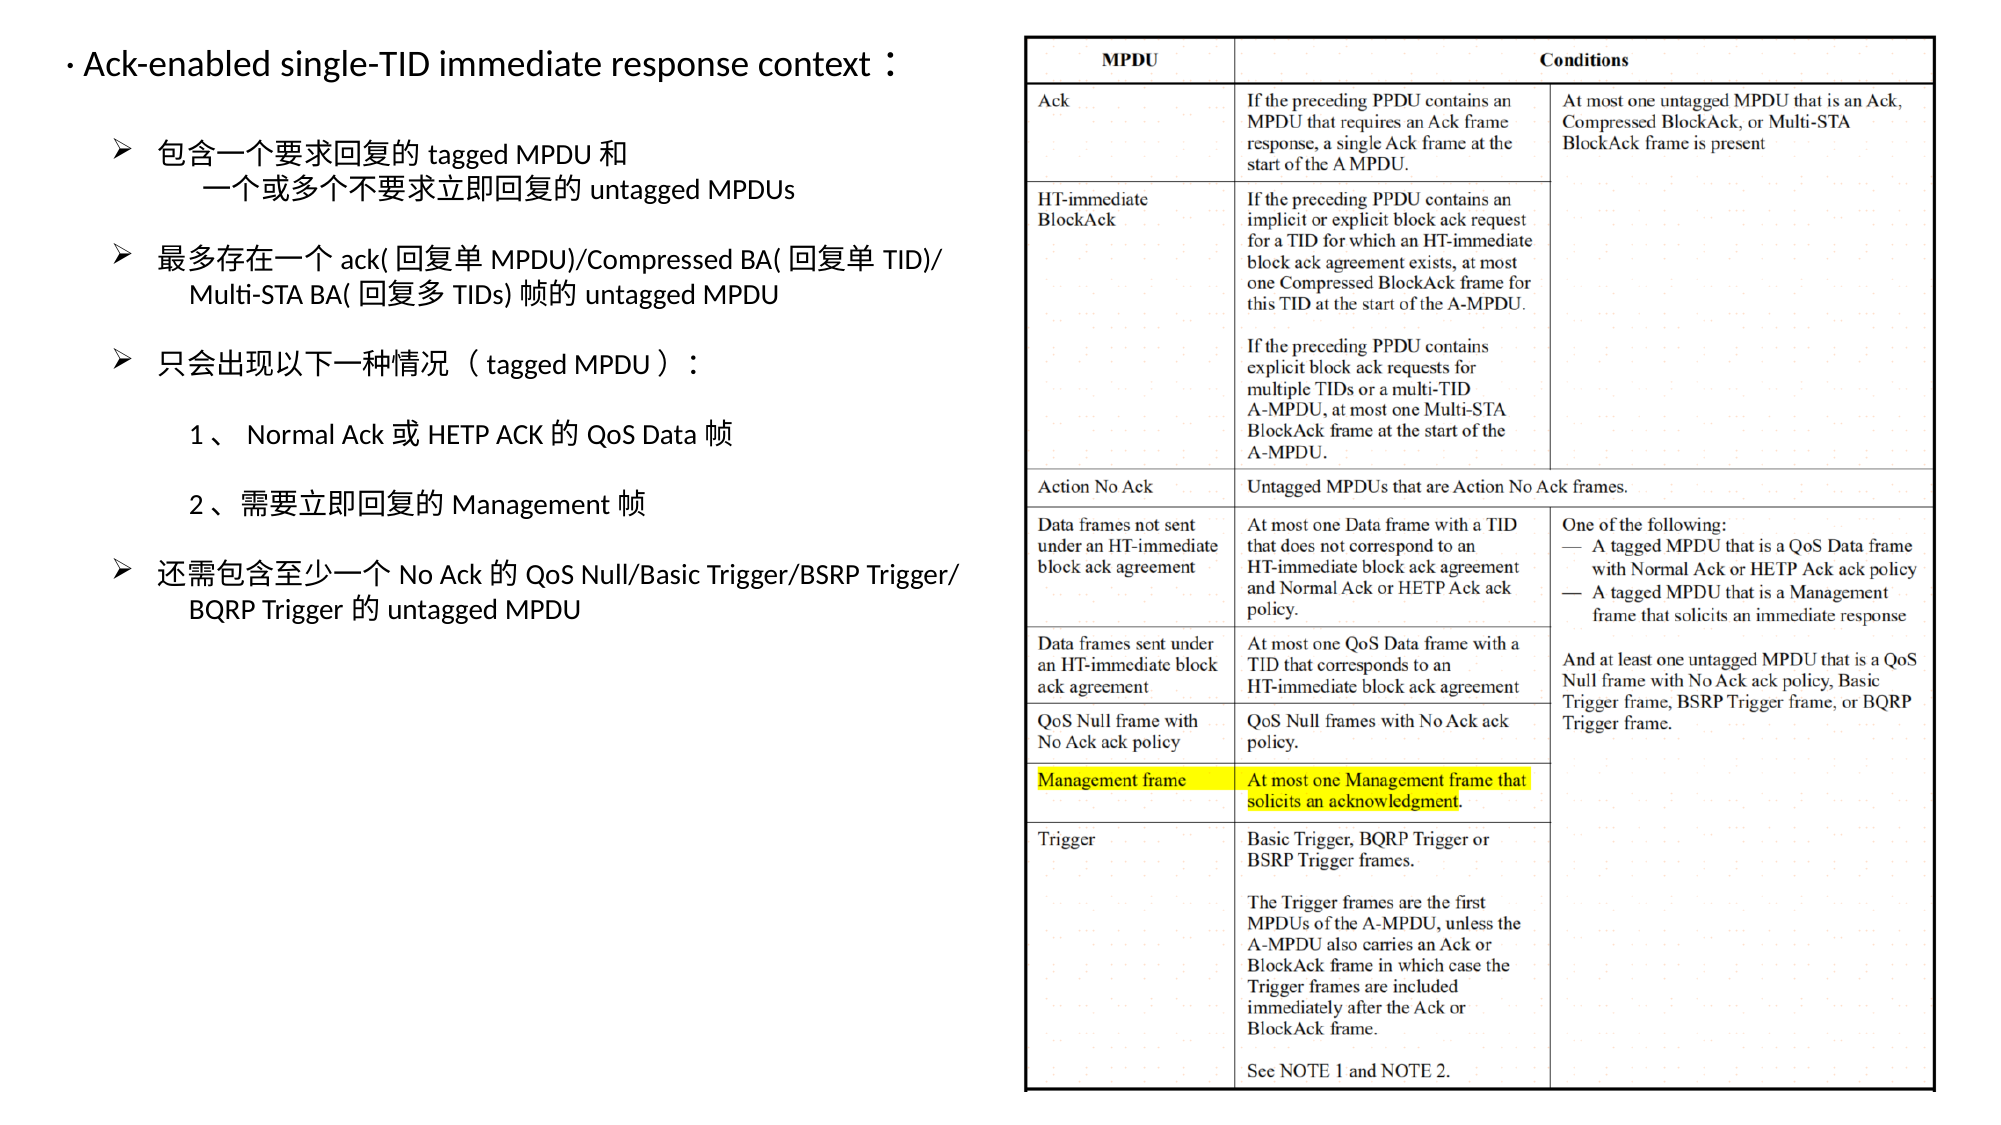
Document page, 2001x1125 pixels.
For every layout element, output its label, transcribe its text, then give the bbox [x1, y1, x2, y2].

text_box 包含一个要求回复的tagged MPDU和 一个或多个不要求立即回复的untagged MPDUs 最多存在一个ack(回复单MPDU)/Compressed BA(回复单TID)/ Multi-STA BA(回复多TIDs)帧的untagged MPDU 只会出现以下一种情况（tagged MPDU）： 1、Normal Ack或HETP ACK的QoS Data帧 2、需要立即回复的Management帧 还需包含至少一个No Ack的QoS Null/Basic Trigger/BSRP Trigger/ BQRP Trigger的untagged MPDU [96, 128, 975, 633]
picture [1022, 33, 1937, 1092]
text_box · Ack-enabled single-TID immediate response context： [50, 31, 934, 91]
